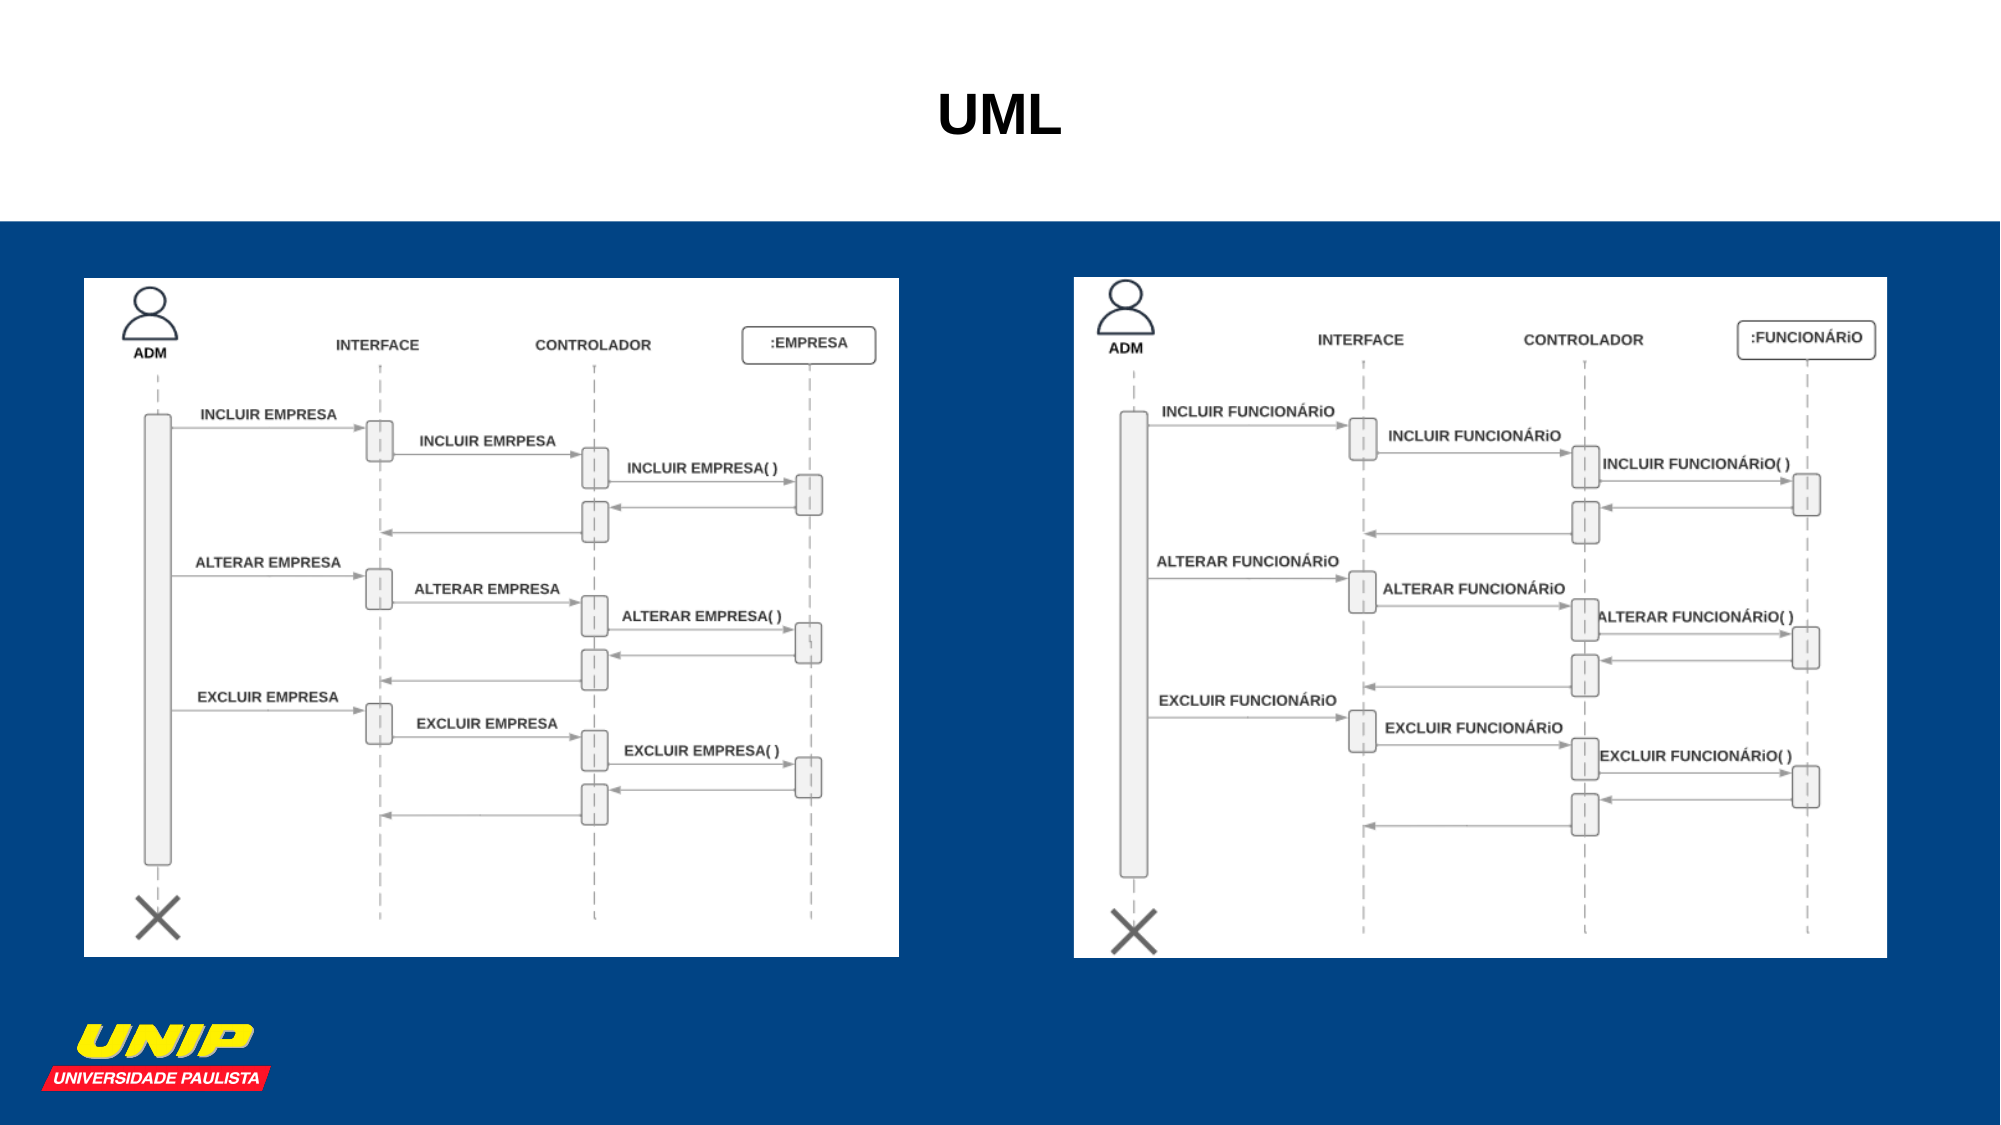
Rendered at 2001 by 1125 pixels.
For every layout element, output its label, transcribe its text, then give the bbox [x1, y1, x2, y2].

picture [1073, 277, 1888, 958]
picture [25, 1012, 287, 1105]
picture [84, 278, 899, 957]
text_box UML [0, 0, 2000, 222]
